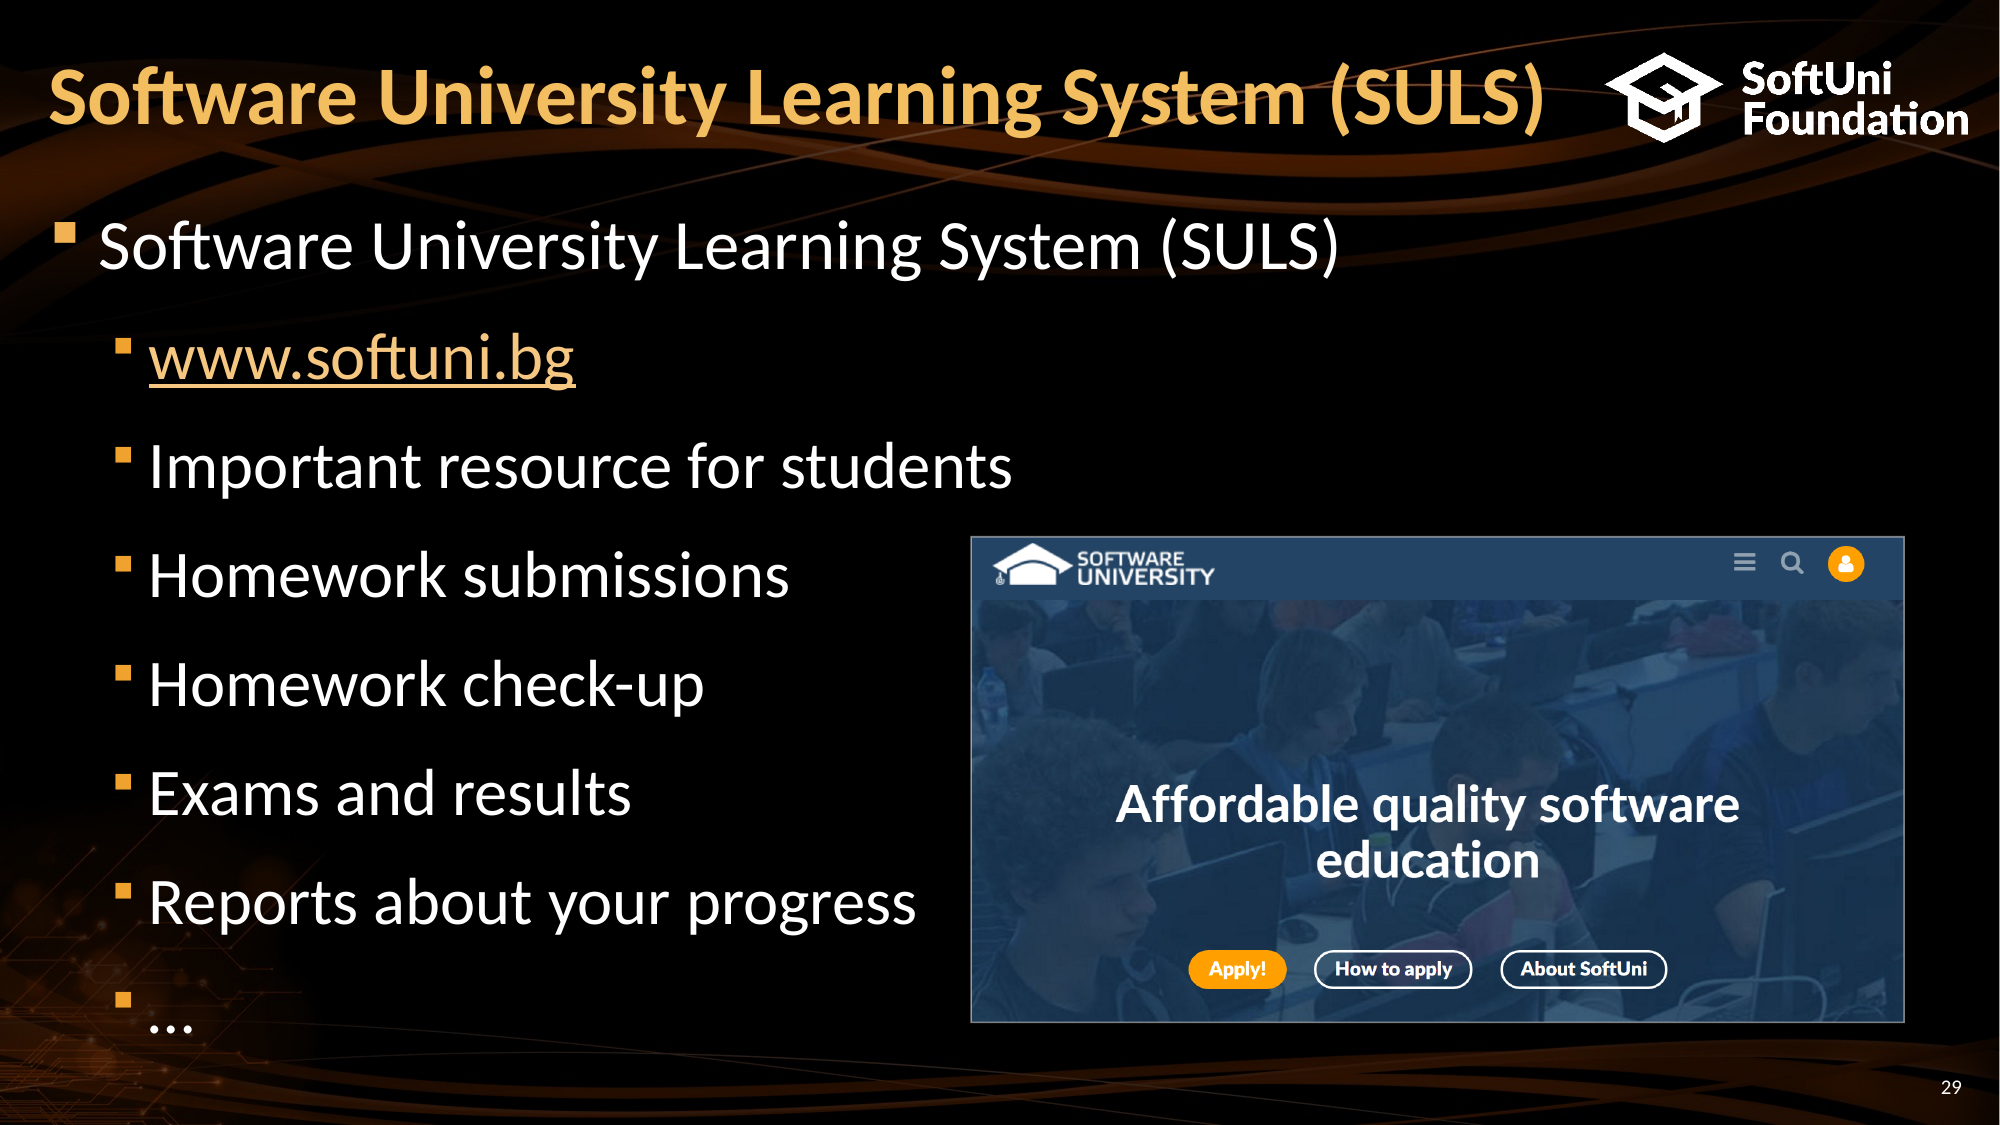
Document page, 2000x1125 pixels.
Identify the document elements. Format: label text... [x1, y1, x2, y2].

picture [0, 0, 2000, 1125]
list Software University Learning System (SULS) www.softuni.bg Important resource for students Homework submissions Homework check-up Exams and results Reports about your progress … [31, 188, 1968, 1103]
title Software University Learning System (SULS) [30, 6, 1602, 189]
